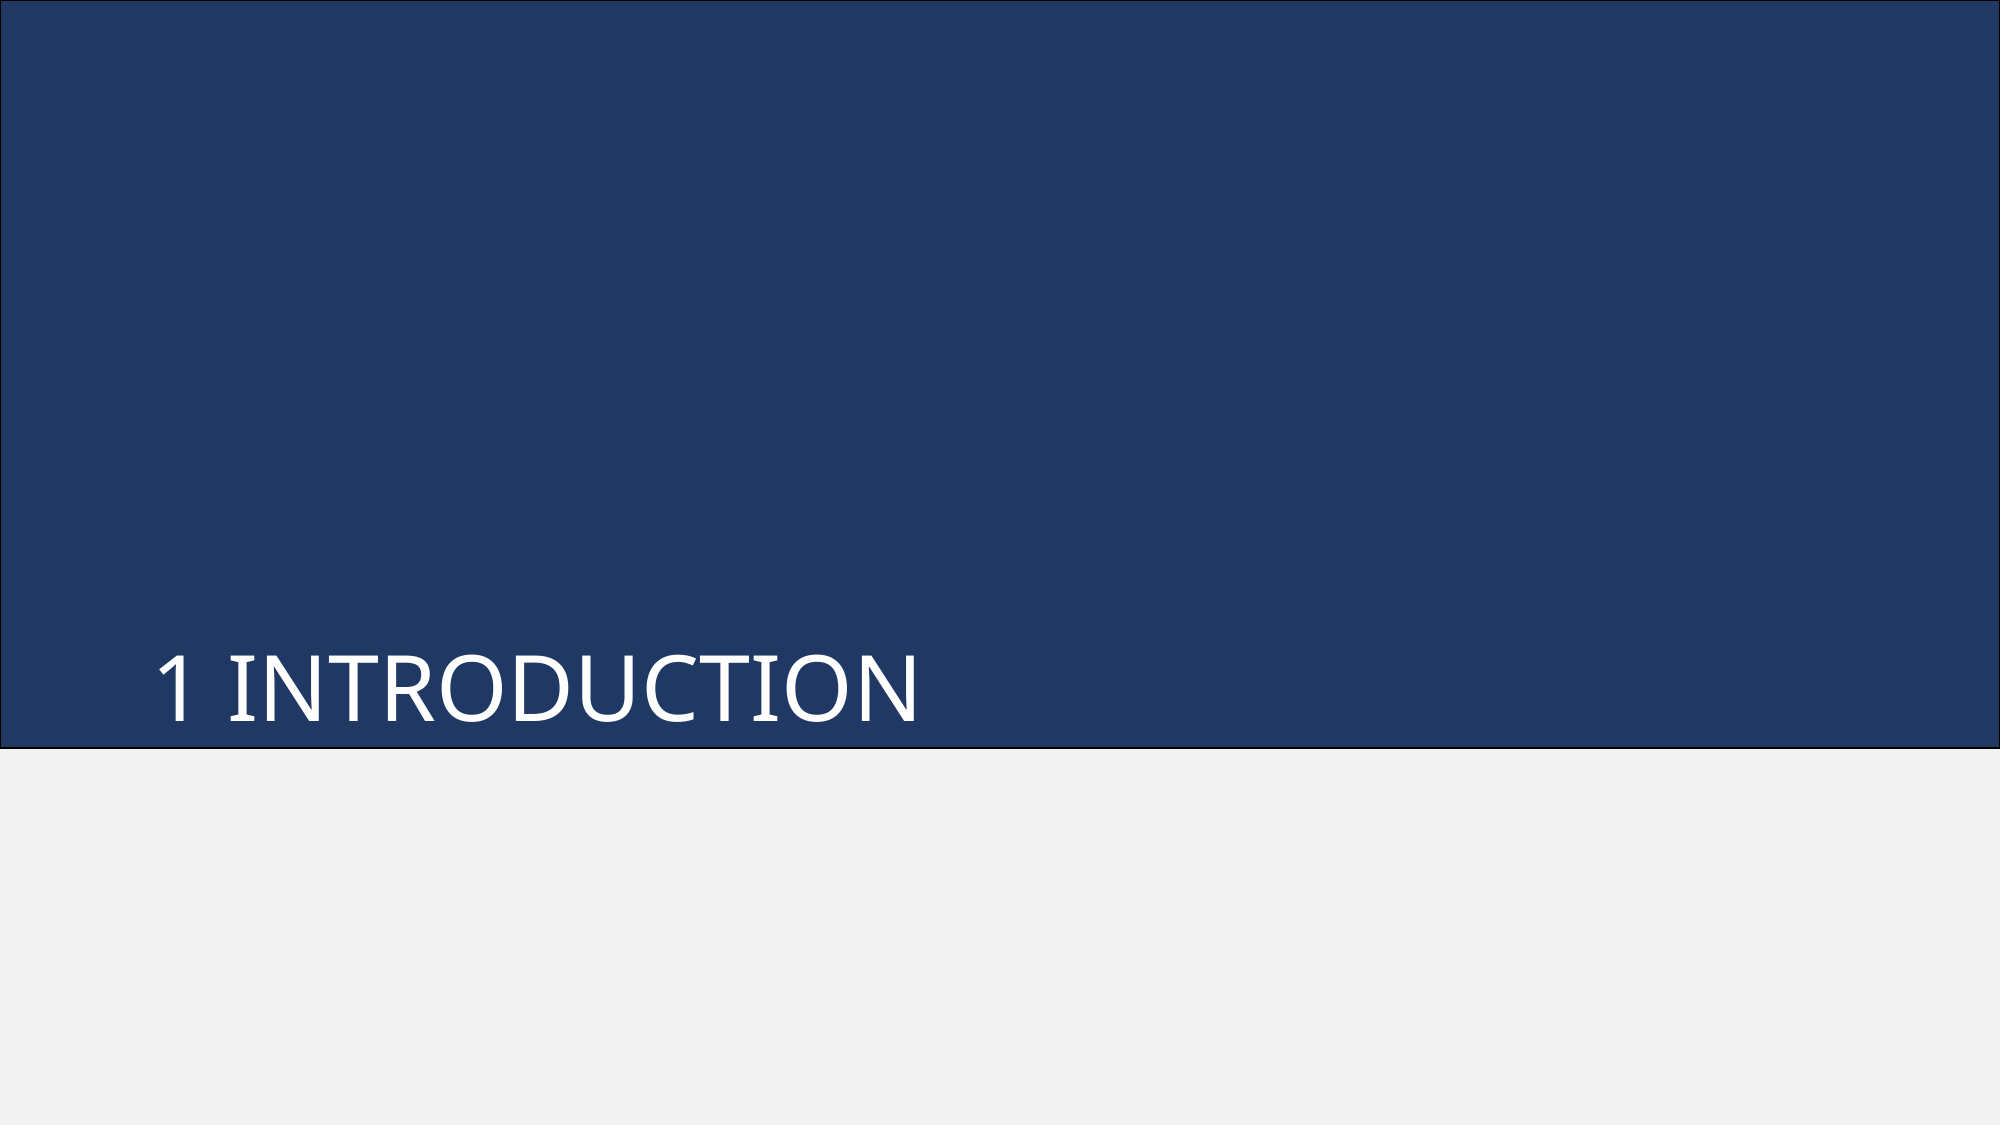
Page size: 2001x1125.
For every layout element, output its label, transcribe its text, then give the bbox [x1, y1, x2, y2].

title 1 INTRODUCTION [136, 280, 1862, 749]
text_box [0, 0, 2000, 749]
